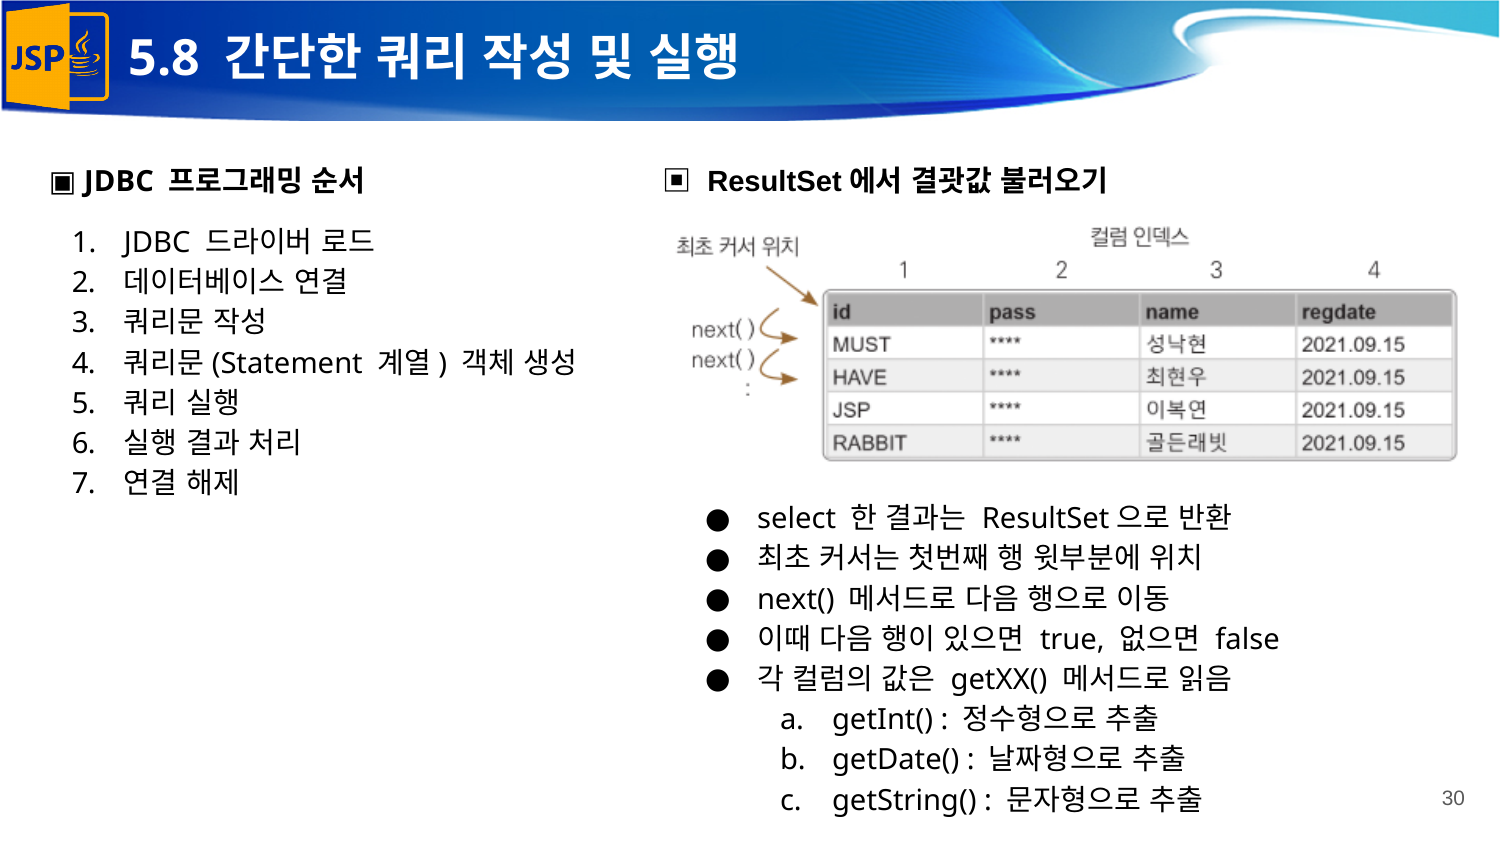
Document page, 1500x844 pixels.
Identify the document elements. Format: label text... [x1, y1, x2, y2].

slide_number ‹#› [1389, 764, 1480, 830]
text_box ▣ JDBC 프로그래밍 순서 ▣ ResultSet에서 결괏값 불러오기 JDBC 드라이버 로드 데이터베이스 연결 쿼리문 작성 쿼리문(Statement 계열) 객체 생성 쿼리 실행 실행 결과 처리 연결 해제 [33, 142, 1432, 423]
text_box select 한 결과는 ResultSet으로 반환 최초 커서는 첫번째 행 윗부분에 위치 next() 메서드로 다음 행으로 이동 이때 다음 행이 있으면 true, 없으면 false 각 컬럼의 값은 getXX() 메서드로 읽음 getInt() : 정수형으로 추출 getDate() : 날짜형으로 추출 getString() : 문자형으로 추출 [667, 490, 1347, 760]
picture [0, 0, 1500, 121]
picture [662, 221, 1487, 482]
title 5.8 간단한 쿼리 작성 및 실행 [113, 10, 1500, 105]
